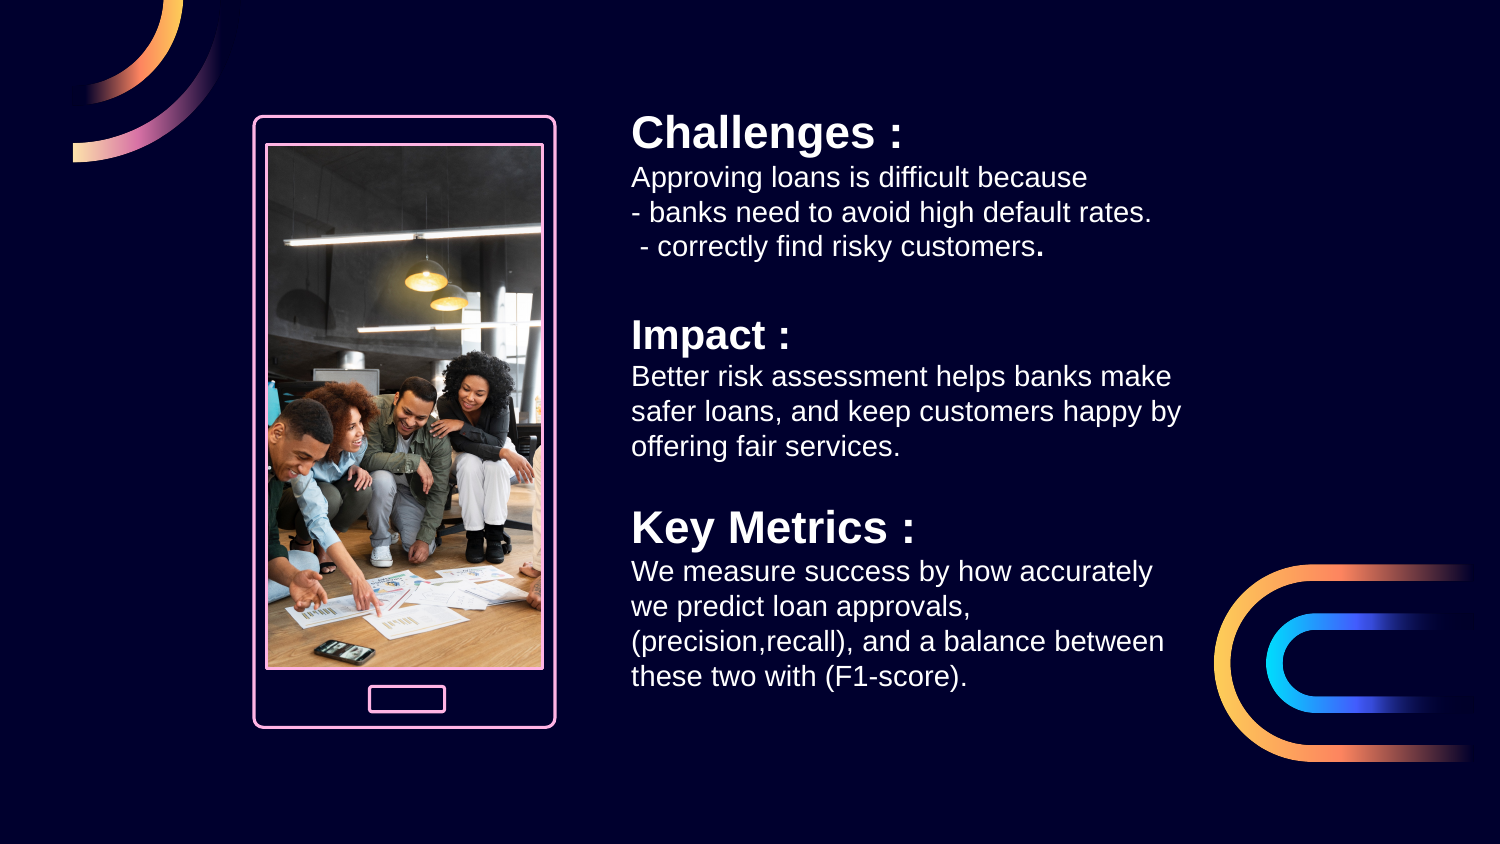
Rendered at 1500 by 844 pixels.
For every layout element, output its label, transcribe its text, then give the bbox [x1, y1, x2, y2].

picture [9, 0, 542, 668]
picture [1186, 528, 1500, 798]
title Challenges : Approving loans is difficult because - banks need to avoid high default rates. - correctly find risky customers. Impact : Better risk assessment helps banks make safer loans, and keep customers happy by offering fair services. Key Metrics : We measure success by how accurately we predict loan approvals, (precision,recall), and a balance between these two with (F1-score). [616, 87, 1215, 728]
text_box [253, 116, 556, 728]
